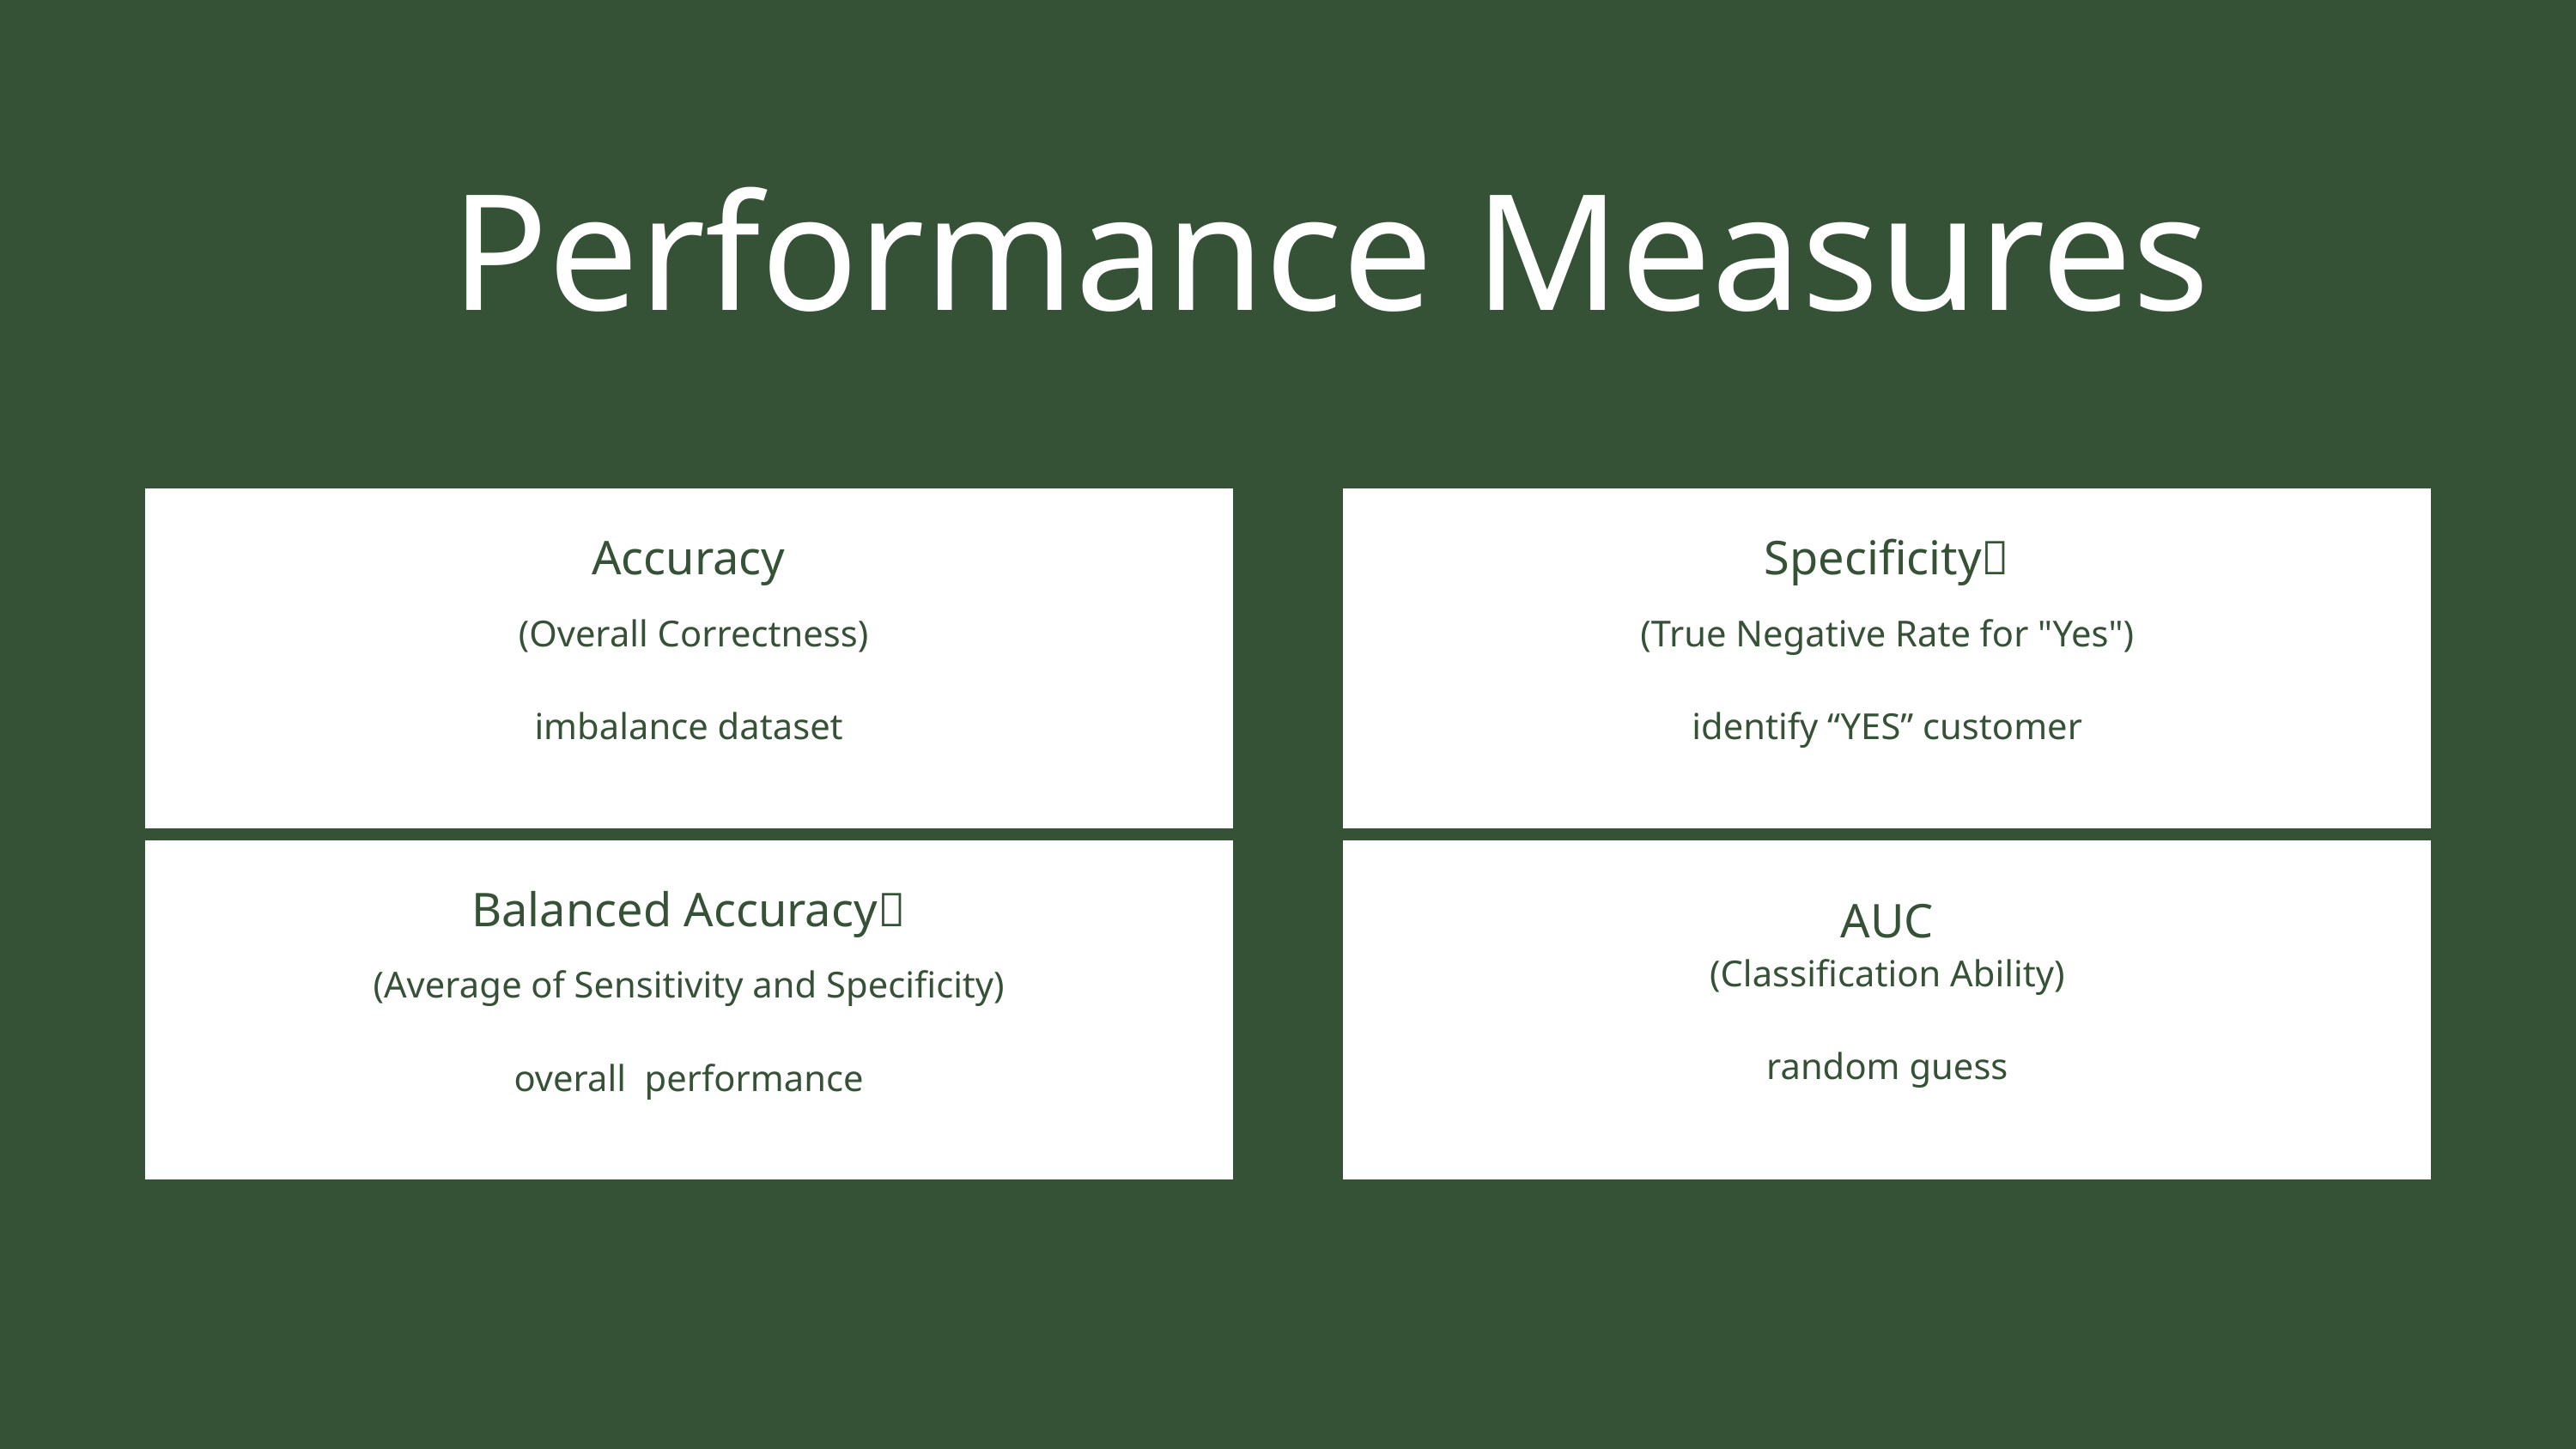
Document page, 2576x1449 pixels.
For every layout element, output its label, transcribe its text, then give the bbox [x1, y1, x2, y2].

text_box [1343, 840, 2432, 1180]
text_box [1343, 488, 2432, 828]
text_box Performance Measures [389, 149, 2272, 343]
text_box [144, 488, 1233, 828]
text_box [144, 840, 1233, 1180]
